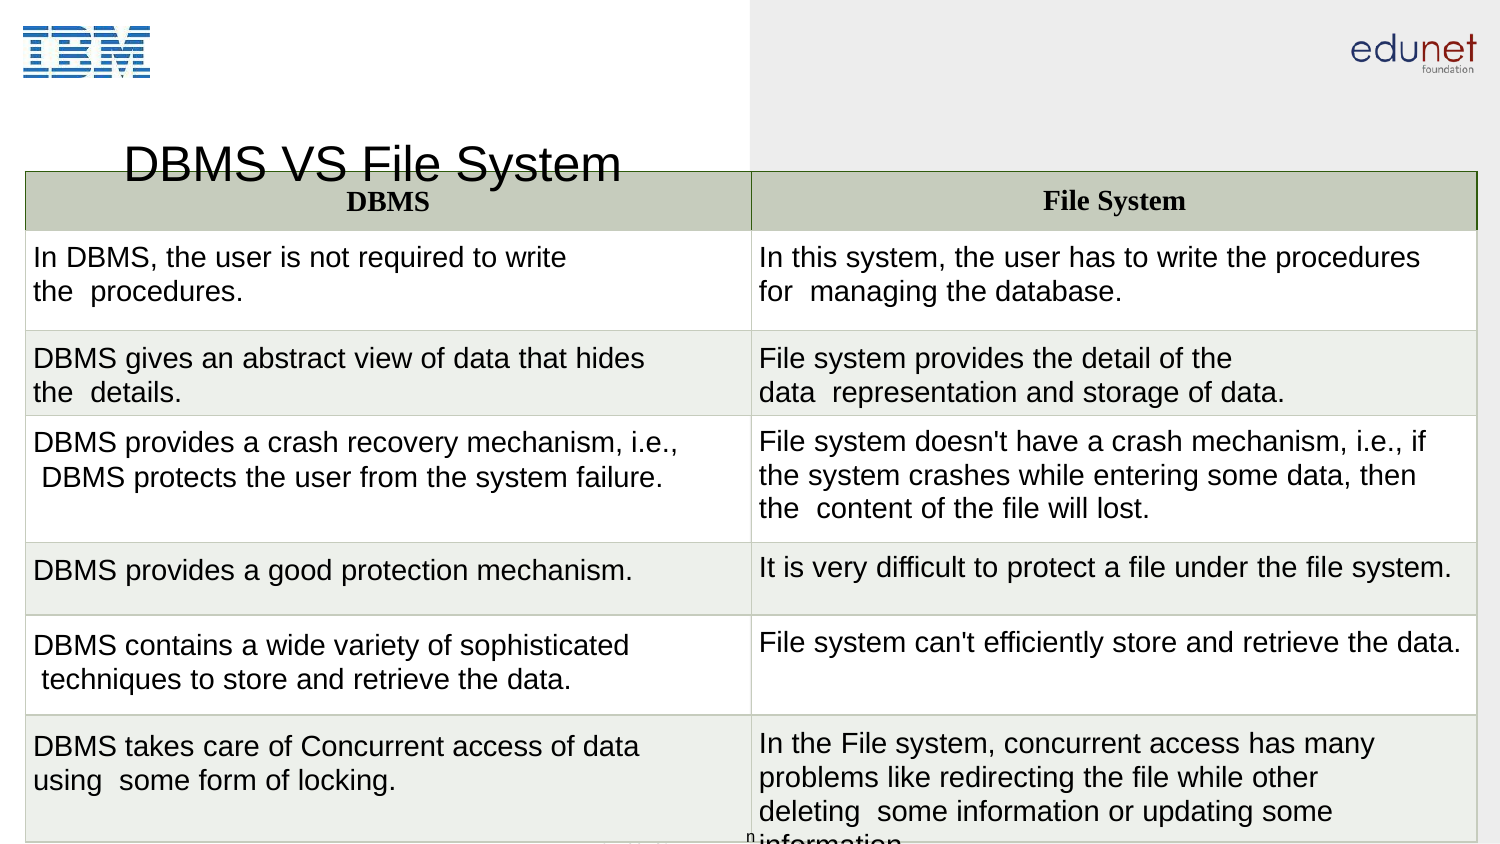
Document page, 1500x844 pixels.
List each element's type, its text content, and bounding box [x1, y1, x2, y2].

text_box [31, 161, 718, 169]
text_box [749, 0, 1500, 844]
picture [23, 26, 150, 78]
title DBMS VS File System [121, 128, 624, 161]
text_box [24, 170, 1479, 843]
